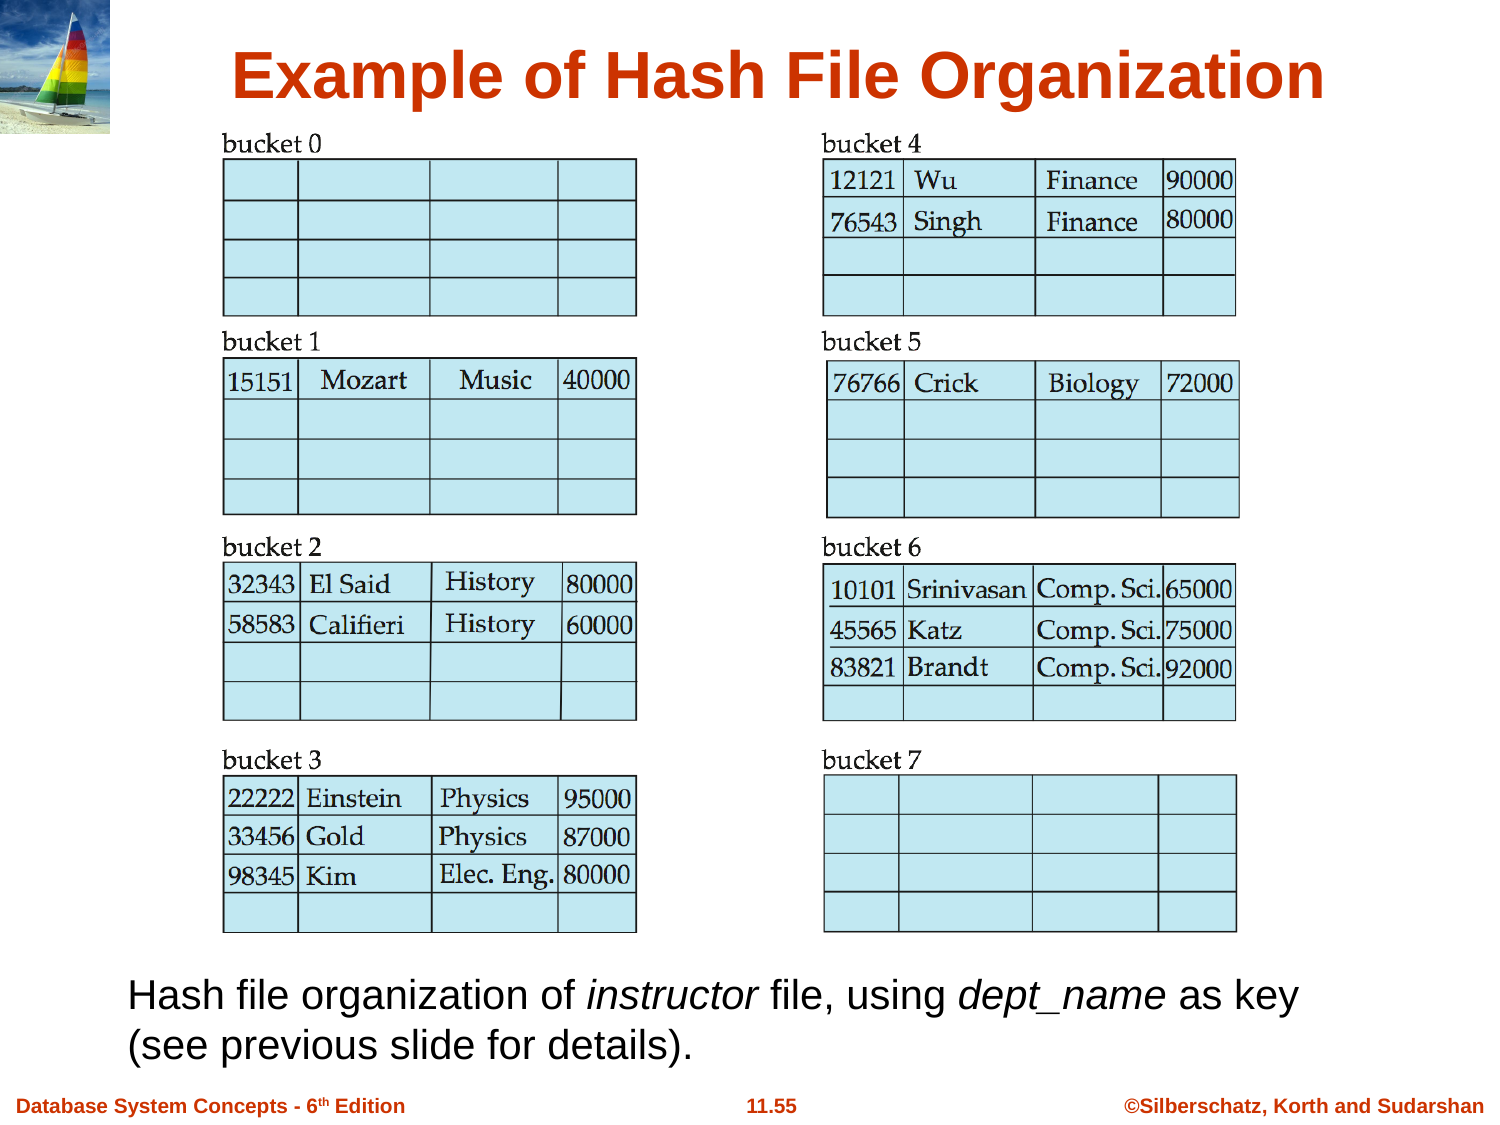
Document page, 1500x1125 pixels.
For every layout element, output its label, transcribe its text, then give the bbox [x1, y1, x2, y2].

picture [222, 128, 1240, 933]
picture [0, 0, 110, 134]
title Example of Hash File Organization [125, 18, 1452, 120]
text_box Hash file organization of instructor file, using dept_name as key (see previous slide for details). [112, 960, 1324, 1076]
